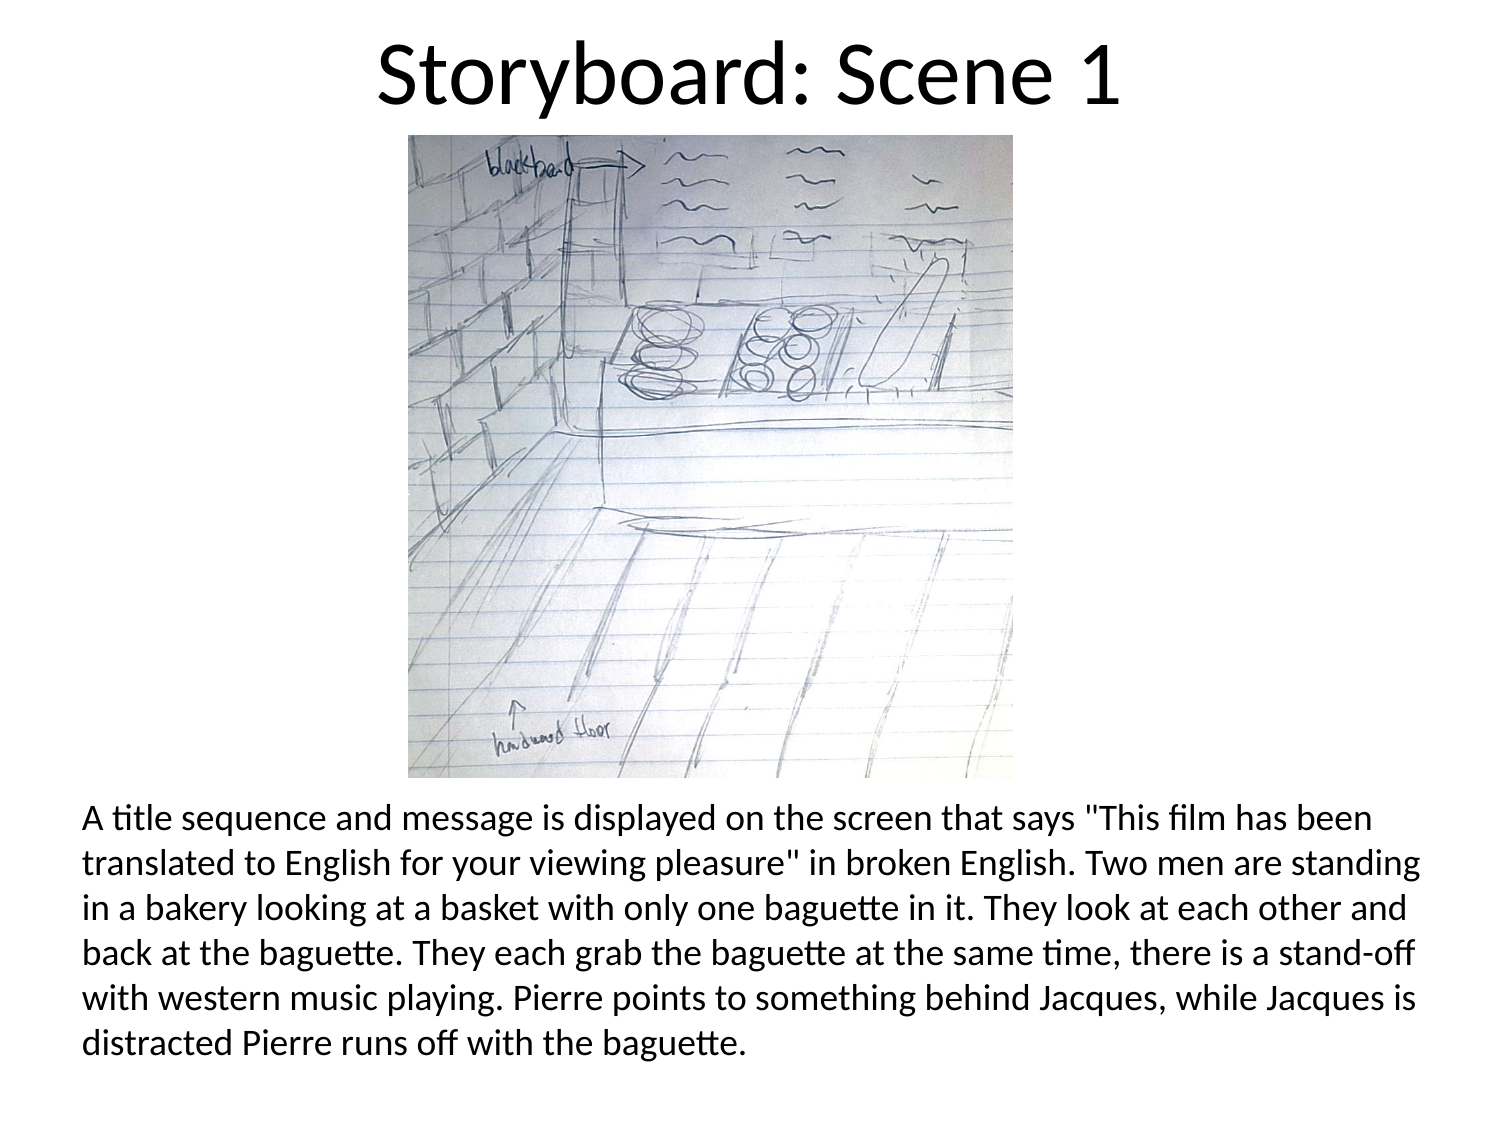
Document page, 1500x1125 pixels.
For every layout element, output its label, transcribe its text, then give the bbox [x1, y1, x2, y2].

title Storyboard: Scene 1 [75, 0, 1425, 136]
text_box A title sequence and message is displayed on the screen that says "This film has been translated to English for your viewing pleasure" in broken English. Two men are standing in a bakery looking at a basket with only one baguette in it. They look at each other and back at the baguette. They each grab the baguette at the same time, there is a stand-off with western music playing. Pierre points to something behind Jacques, while Jacques is distracted Pierre runs off with the baguette. [67, 785, 1447, 1071]
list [126, 135, 1294, 778]
